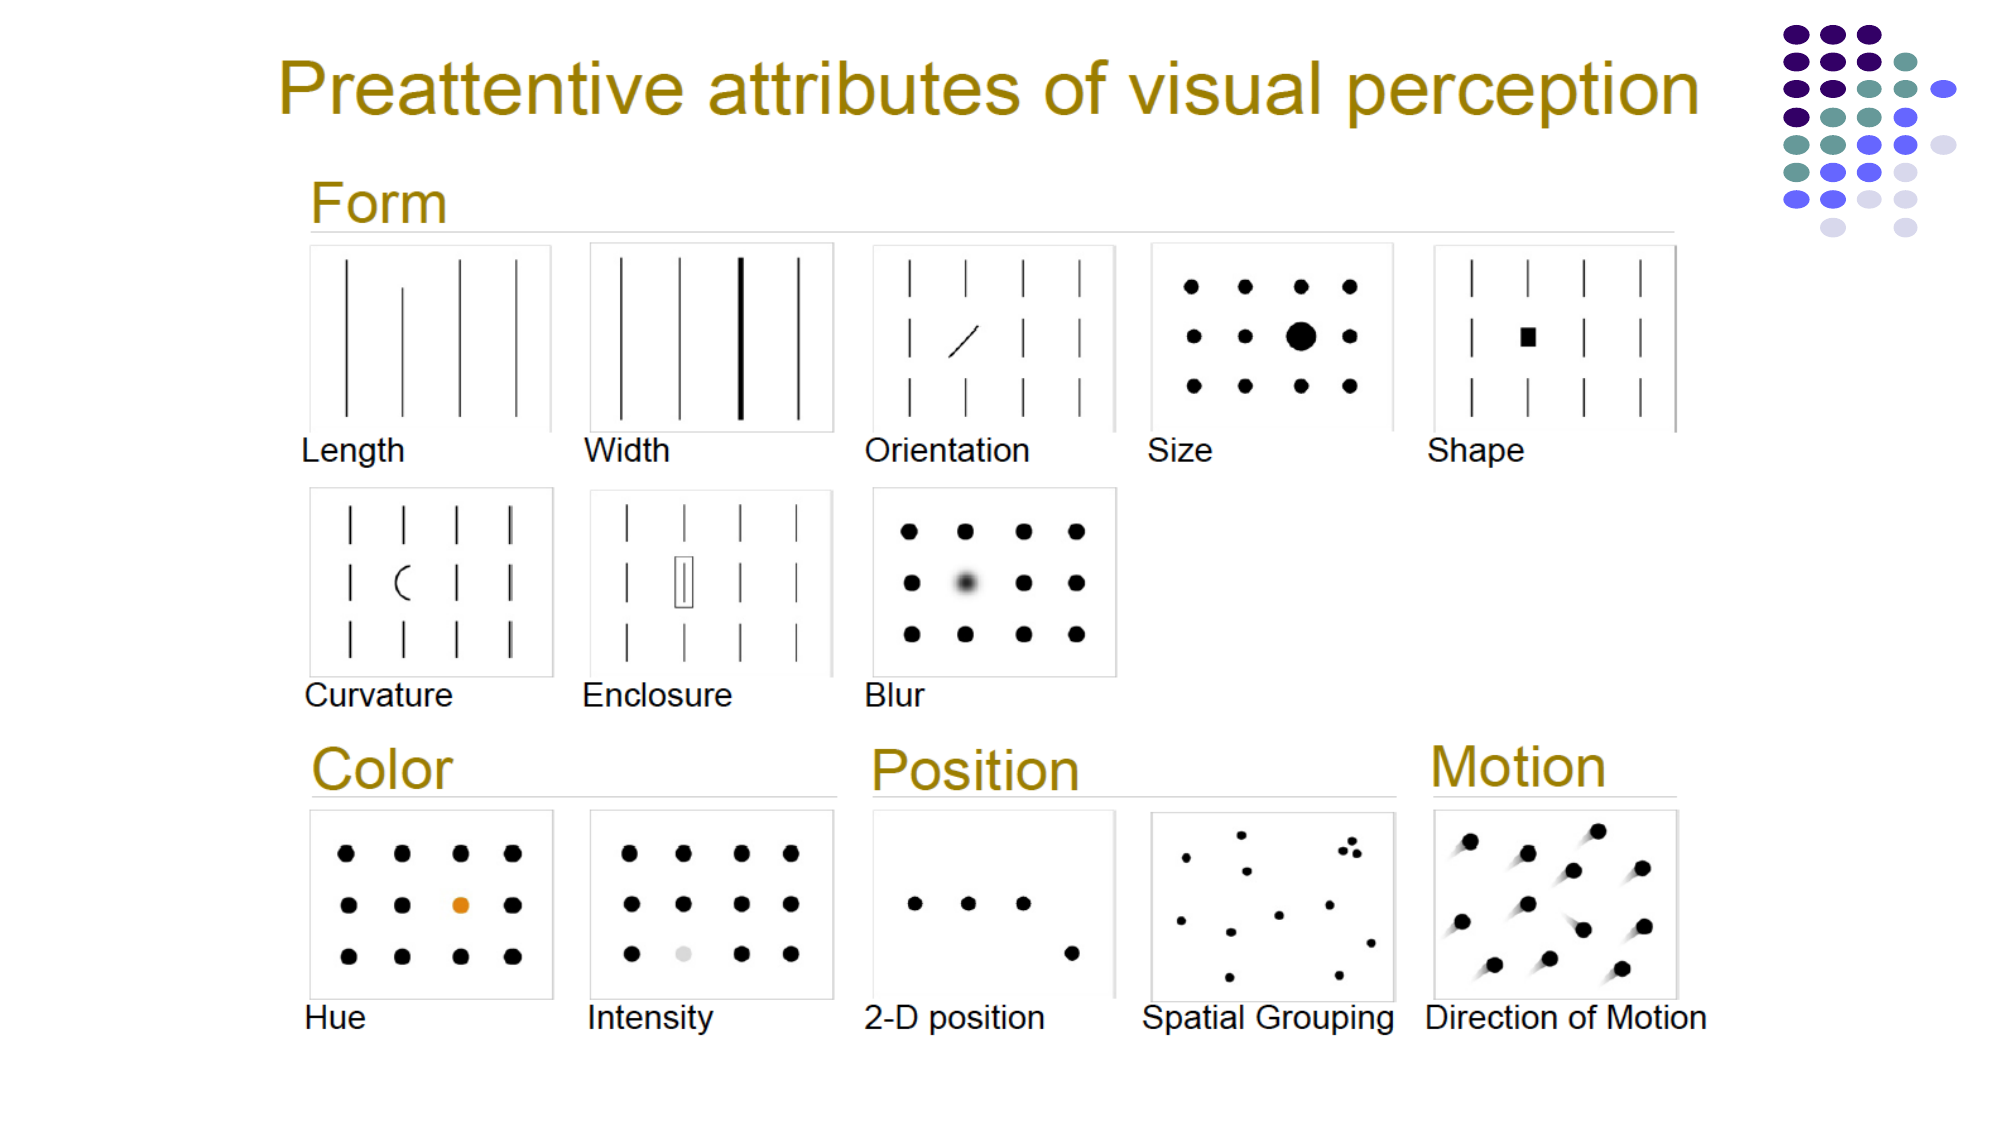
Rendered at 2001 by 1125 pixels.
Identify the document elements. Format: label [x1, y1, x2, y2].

picture [249, 17, 1739, 1063]
